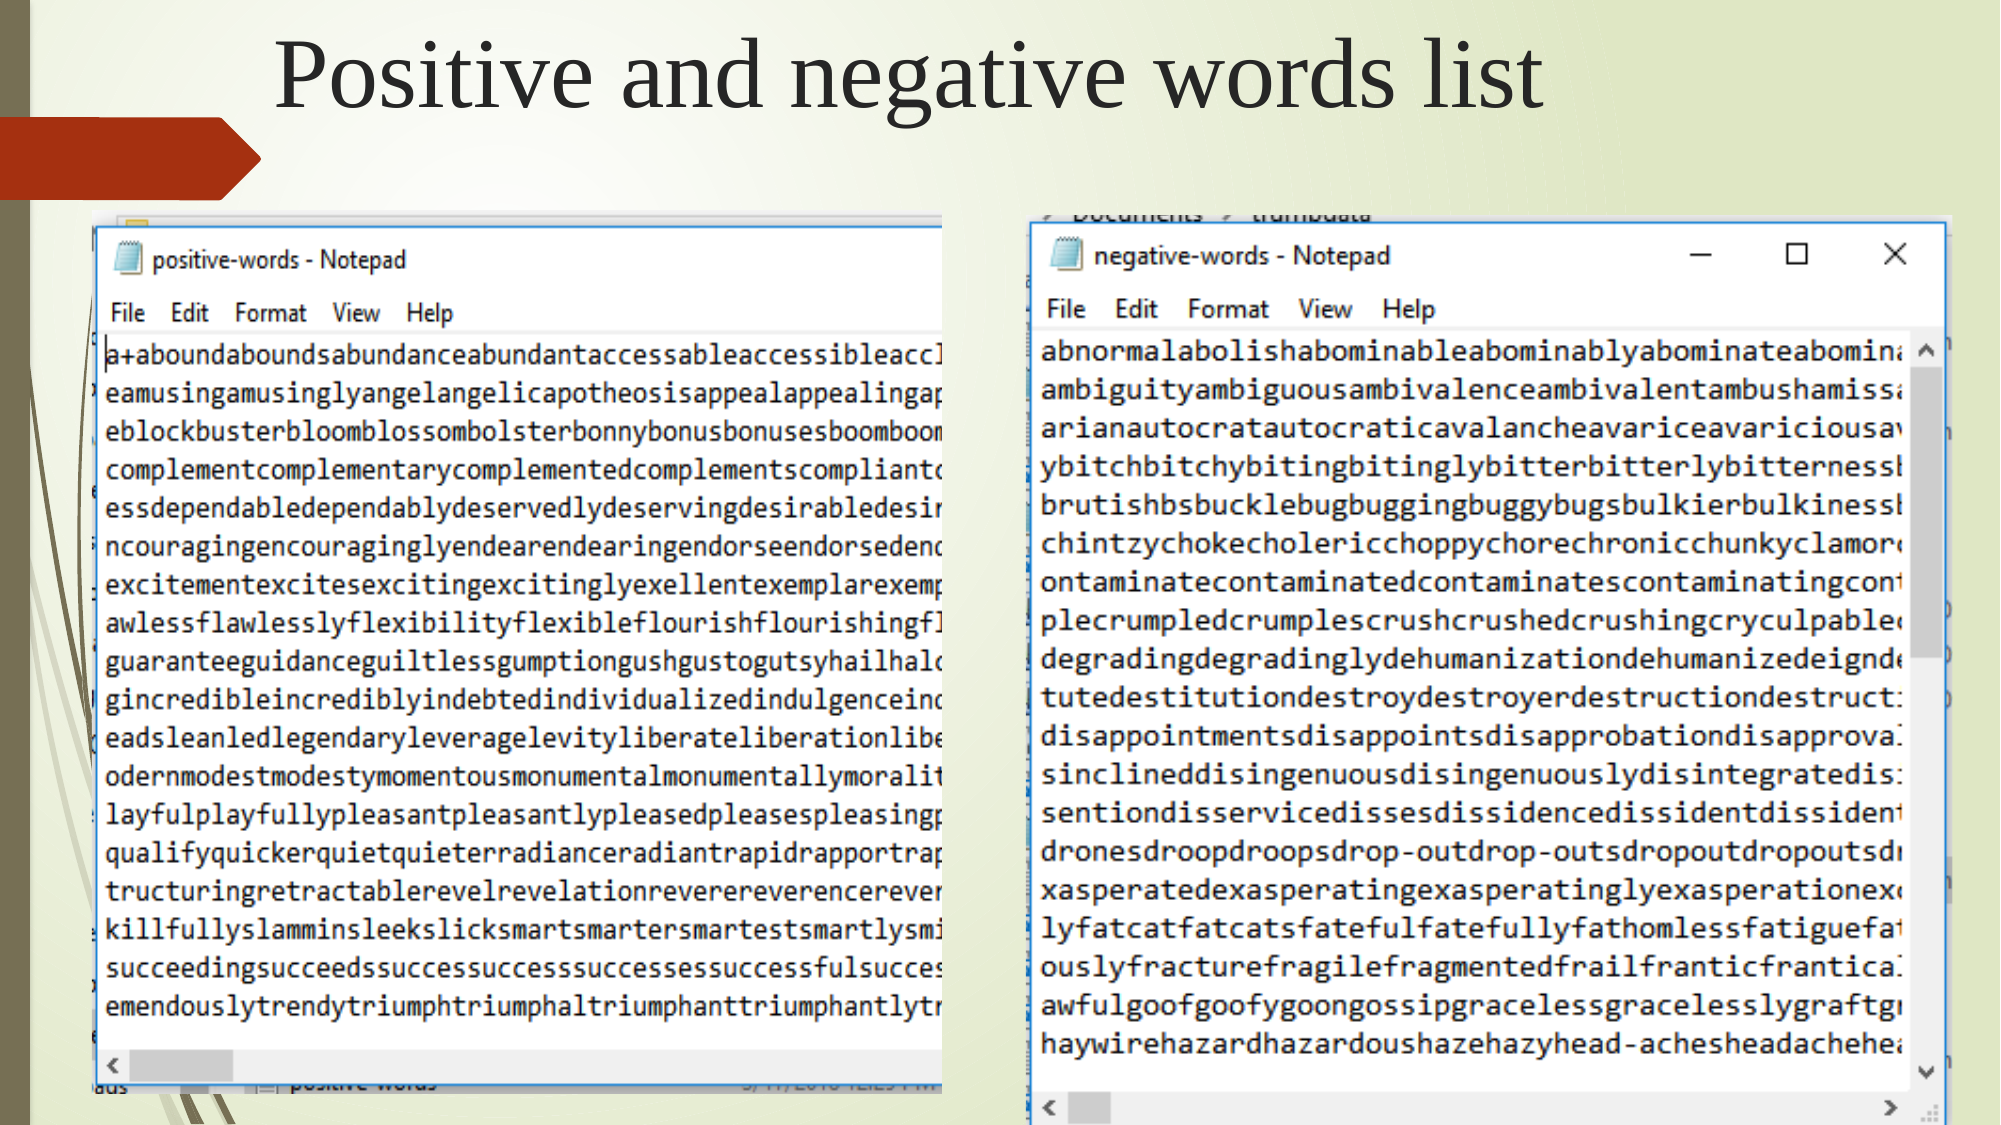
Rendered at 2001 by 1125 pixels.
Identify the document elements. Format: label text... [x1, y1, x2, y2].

picture [1025, 215, 1953, 1125]
picture [91, 210, 943, 1094]
title Positive and negative words list [258, 0, 1721, 211]
